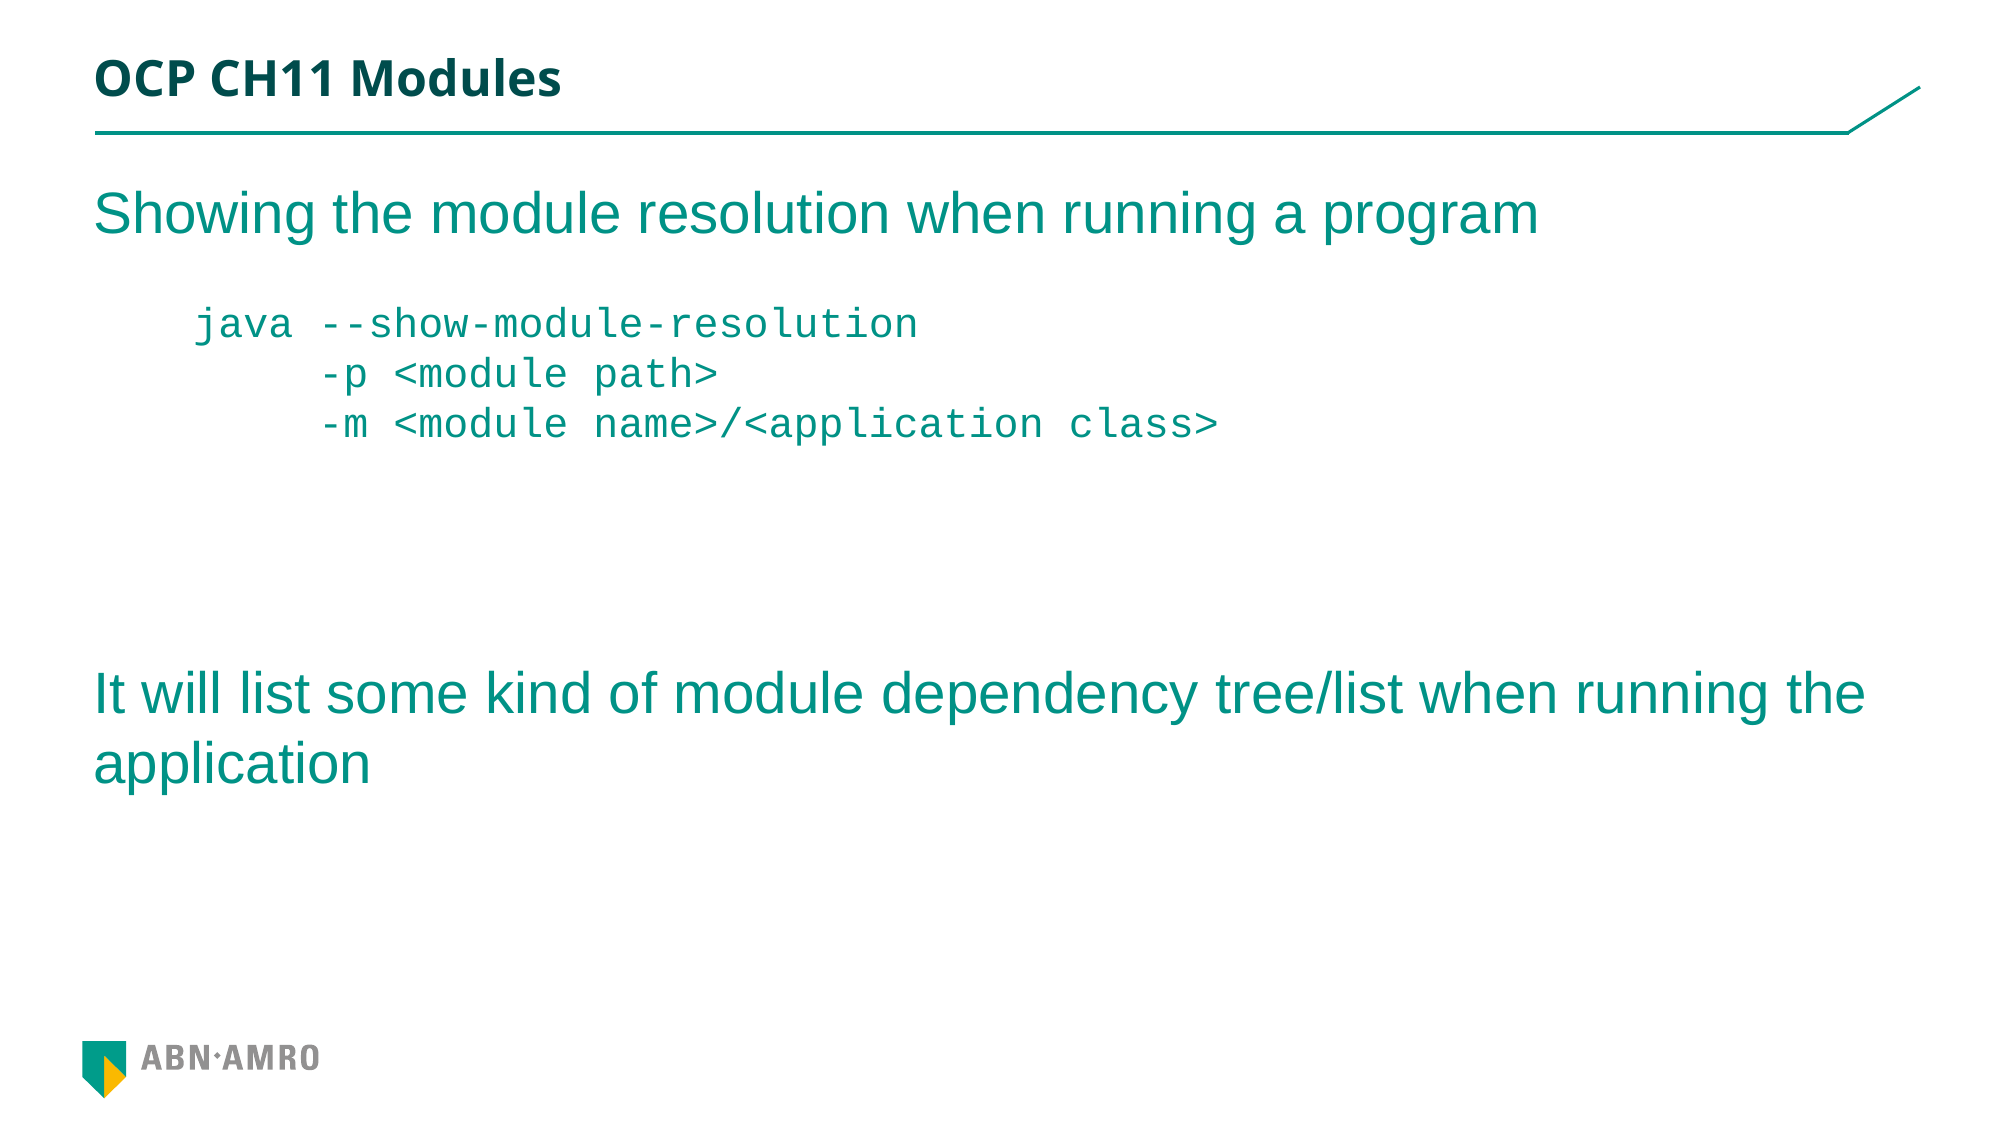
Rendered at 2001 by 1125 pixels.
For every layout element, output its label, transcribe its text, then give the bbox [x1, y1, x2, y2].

text_box Showing the module resolution when running a program java --show-module-resolution -p <module path> -m <module name>/<application class> It will list some kind of module dependency tree/list when running the application [78, 168, 1899, 803]
title OCP CH11 Modules [78, 30, 2000, 114]
